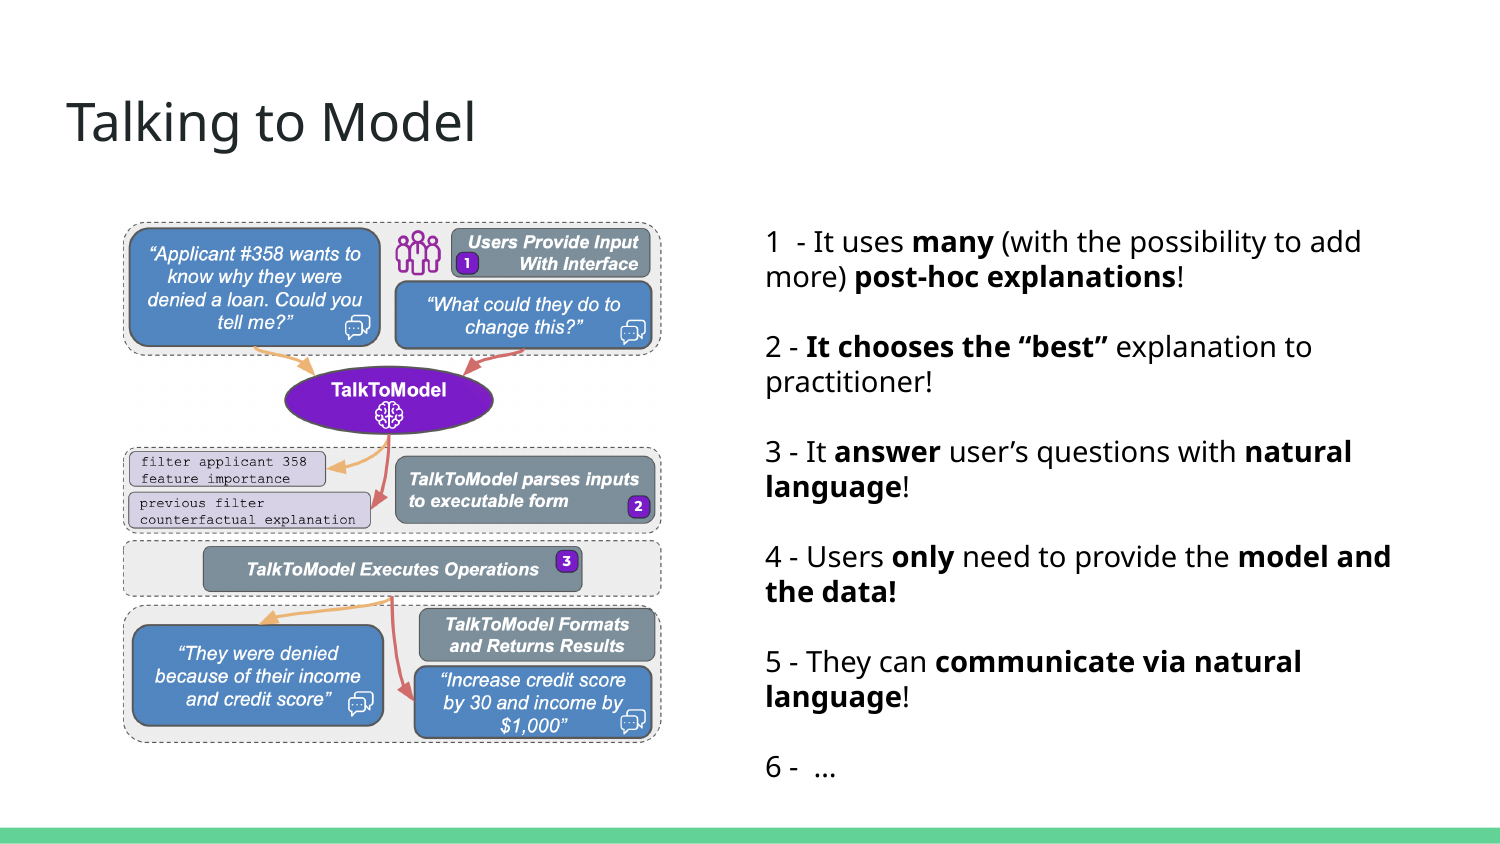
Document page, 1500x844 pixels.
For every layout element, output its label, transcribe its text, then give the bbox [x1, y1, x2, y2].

title Talking to Model [51, 72, 1449, 167]
picture [113, 208, 669, 750]
text_box 1 - It uses many (with the possibility to add more) post-hoc explanations! 2 - It chooses the “best” explanation to practitioner! 3 - It answer user’s questions with natural language! 4 - Users only need to provide the model and the data! 5 - They can communicate via natural language! 6 - … [749, 208, 1440, 798]
